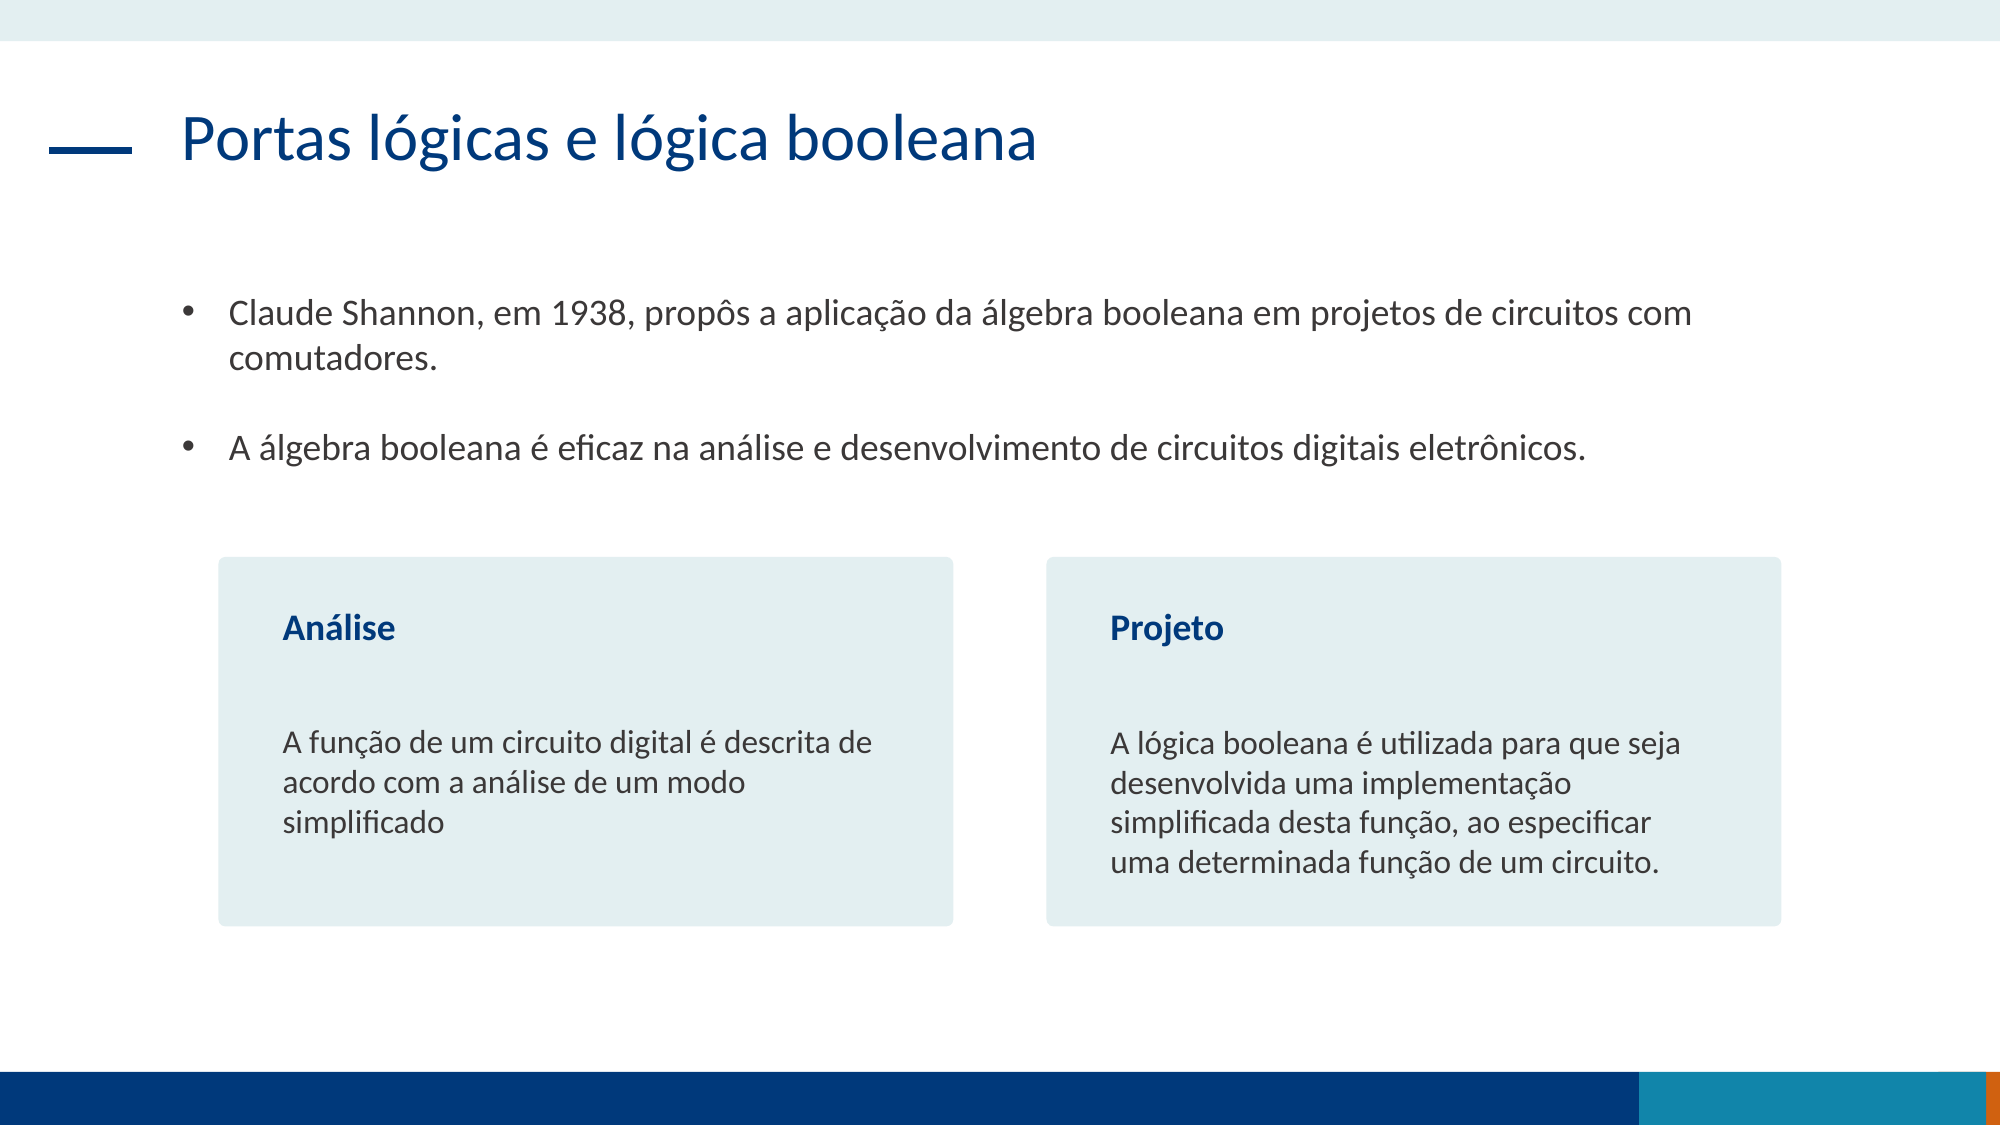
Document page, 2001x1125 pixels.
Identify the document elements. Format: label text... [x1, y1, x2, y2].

list Portas lógicas e lógica booleana [167, 95, 1833, 237]
text_box Claude Shannon, em 1938, propôs a aplicação da álgebra booleana em projetos de circuitos com comutadores. A álgebra booleana é eficaz na análise e desenvolvimento de circuitos digitais eletrônicos. [167, 280, 1833, 476]
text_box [218, 556, 1782, 971]
